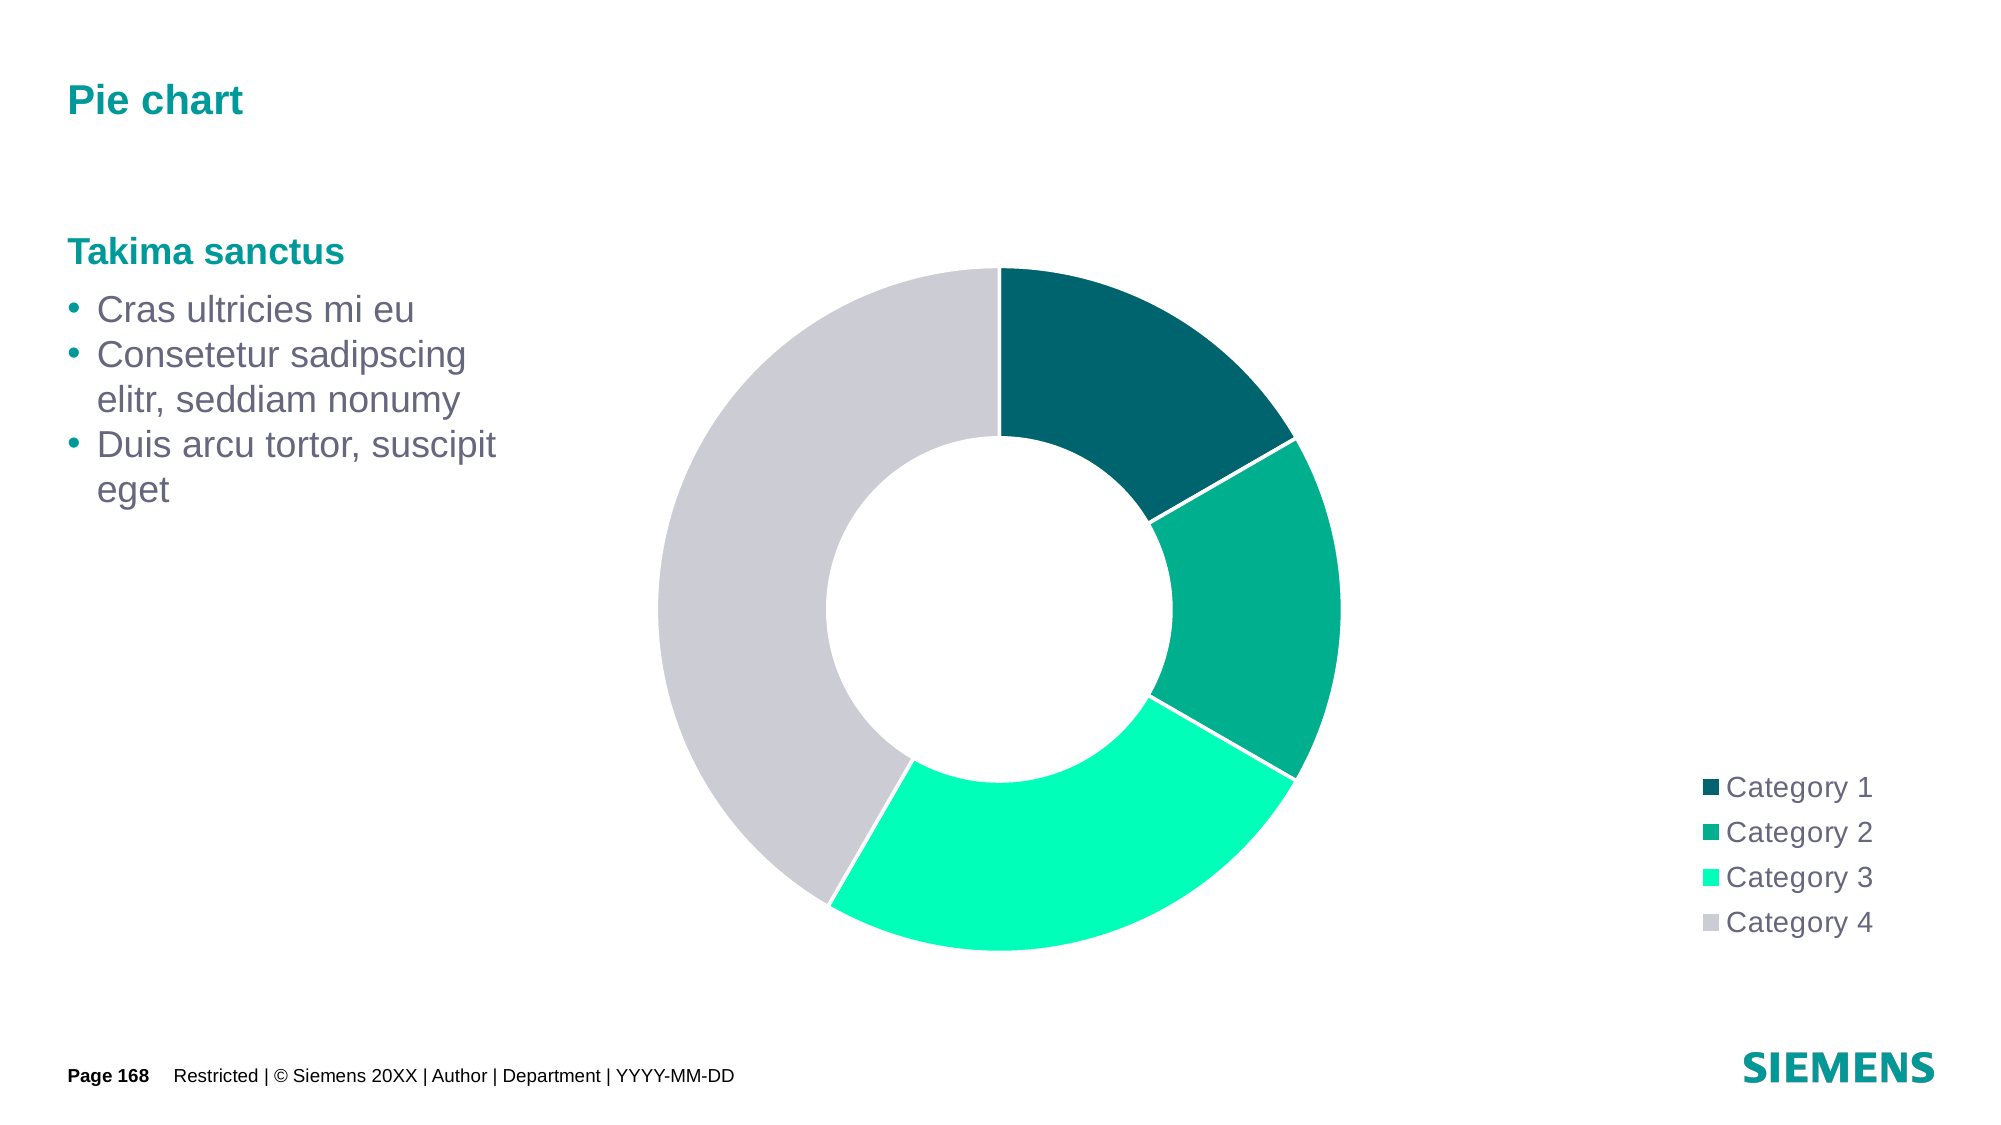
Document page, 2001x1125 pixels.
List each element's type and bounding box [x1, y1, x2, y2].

picture [1744, 1052, 1934, 1083]
slide_number [67, 1035, 174, 1125]
chart [67, 232, 1934, 1012]
title [67, 78, 1686, 173]
footer [174, 1035, 1686, 1125]
